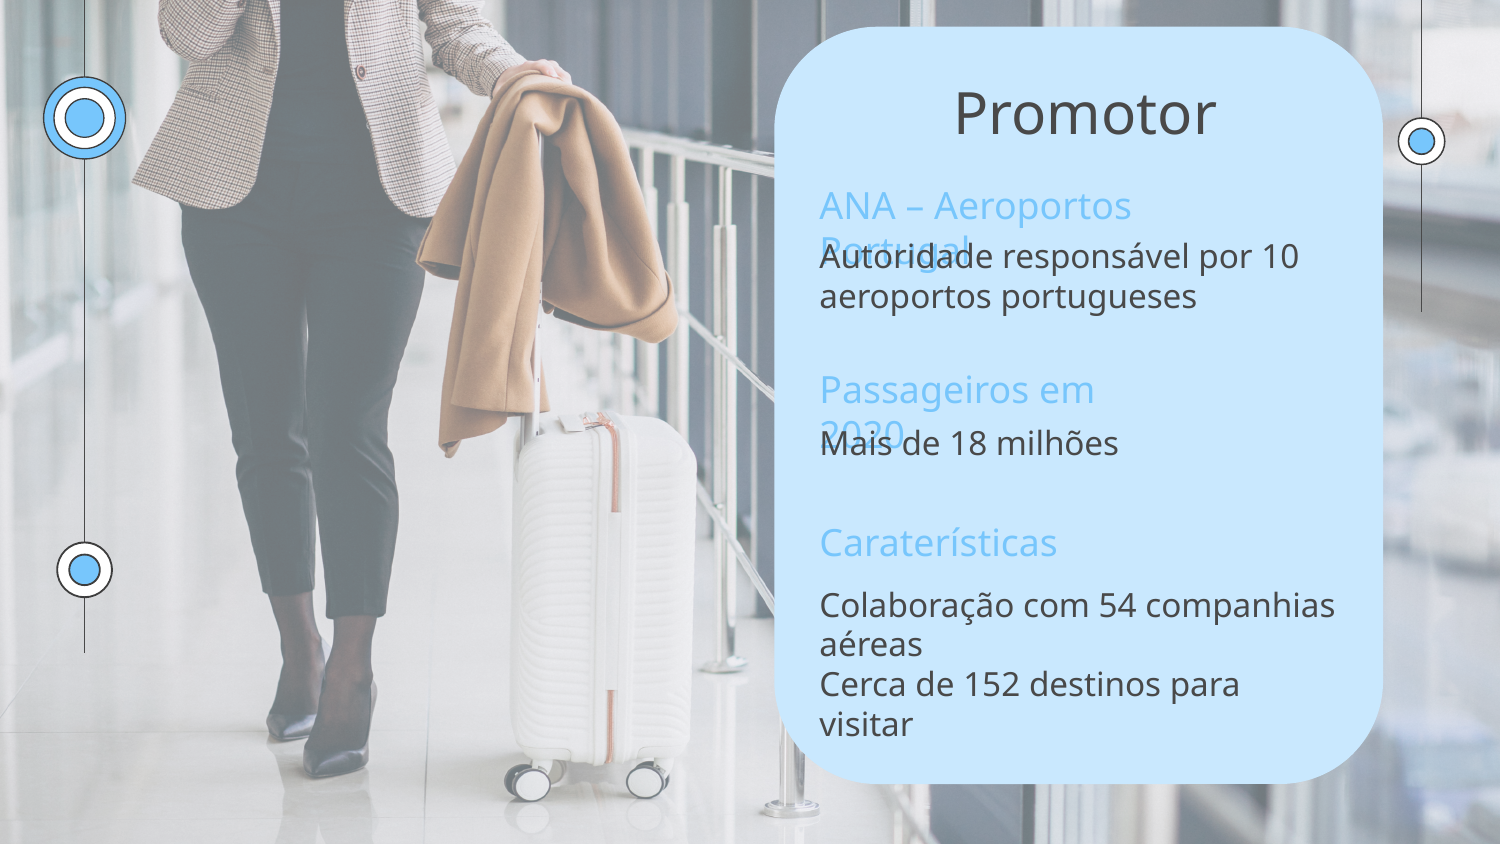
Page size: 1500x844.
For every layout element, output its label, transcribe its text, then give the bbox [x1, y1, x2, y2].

title Promotor [821, 60, 1350, 155]
subtitle Caraterísticas [804, 503, 1163, 568]
subtitle Autoridade responsável por 10 aeroportos portugueses [804, 219, 1381, 321]
subtitle Colaboração com 54 companhias aéreas Cerca de 152 destinos para visitar [804, 568, 1357, 669]
subtitle ANA – Aeroportos Portugal [804, 166, 1258, 219]
subtitle Passageiros em 2020 [804, 350, 1163, 407]
subtitle Mais de 18 milhões [804, 407, 1163, 503]
text_box [774, 26, 1384, 785]
